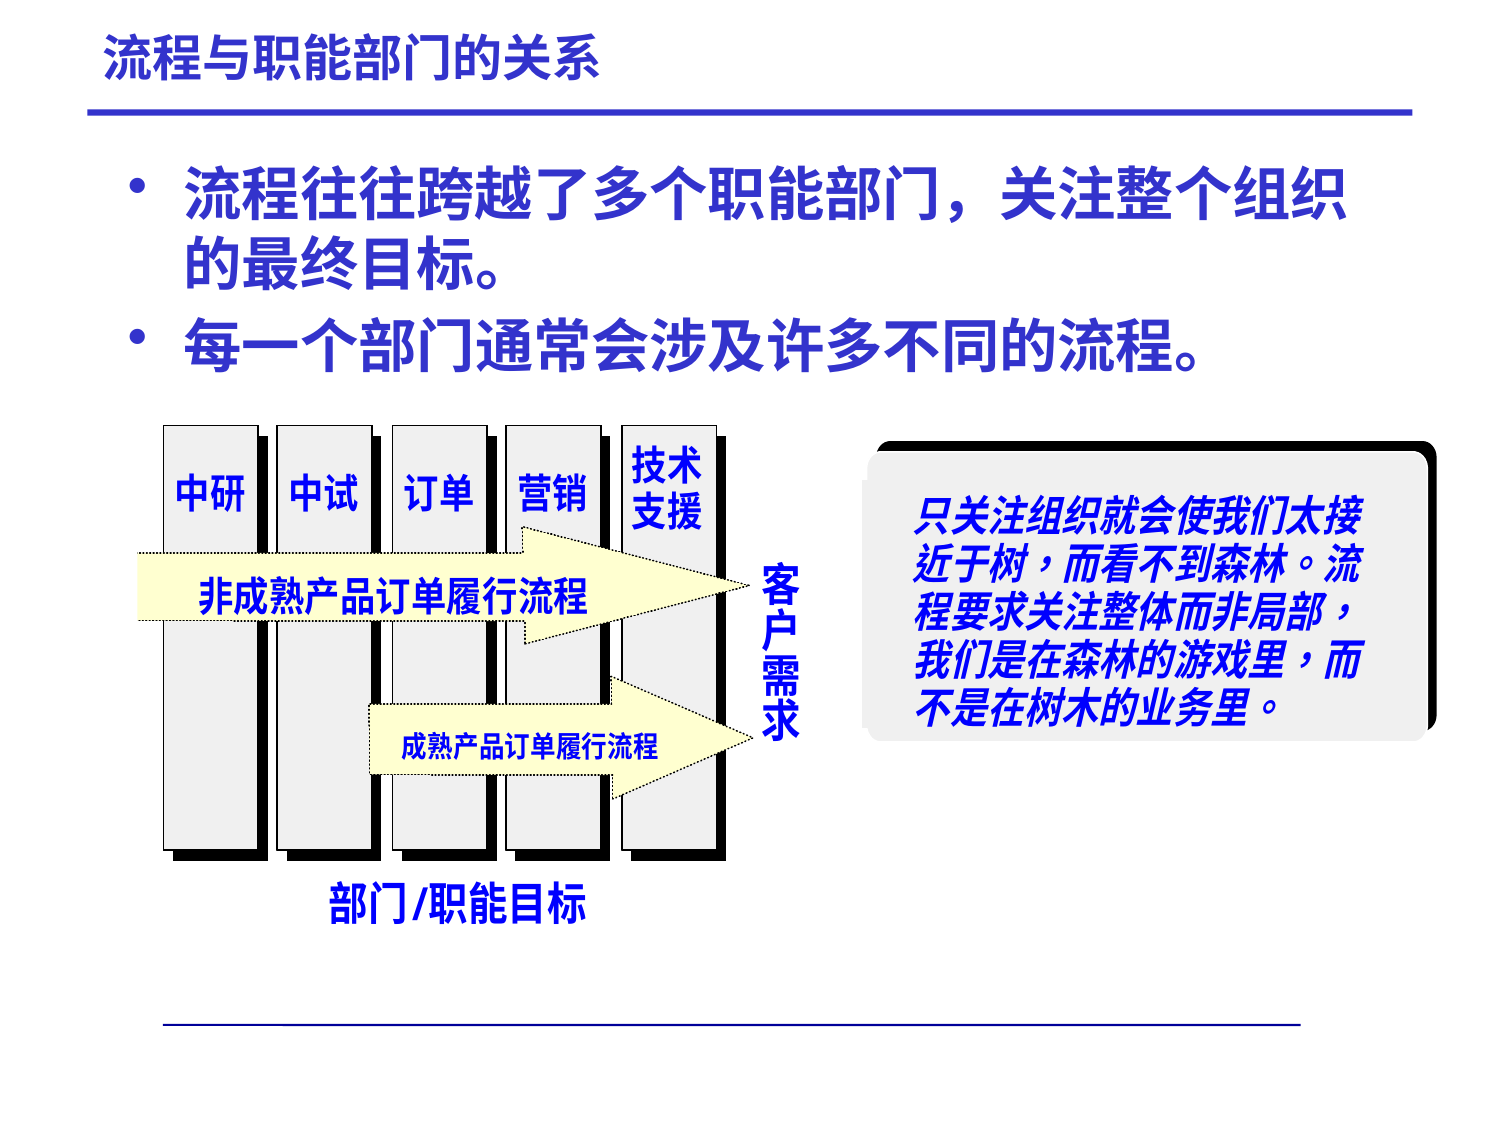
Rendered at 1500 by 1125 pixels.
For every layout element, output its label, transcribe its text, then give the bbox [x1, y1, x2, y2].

list 流程往往跨越了多个职能部门，关注整个组织的最终目标。 每一个部门通常会涉及许多不同的流程。 [112, 149, 1388, 425]
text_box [137, 424, 1438, 926]
title 流程与职能部门的关系 [87, 12, 1426, 101]
